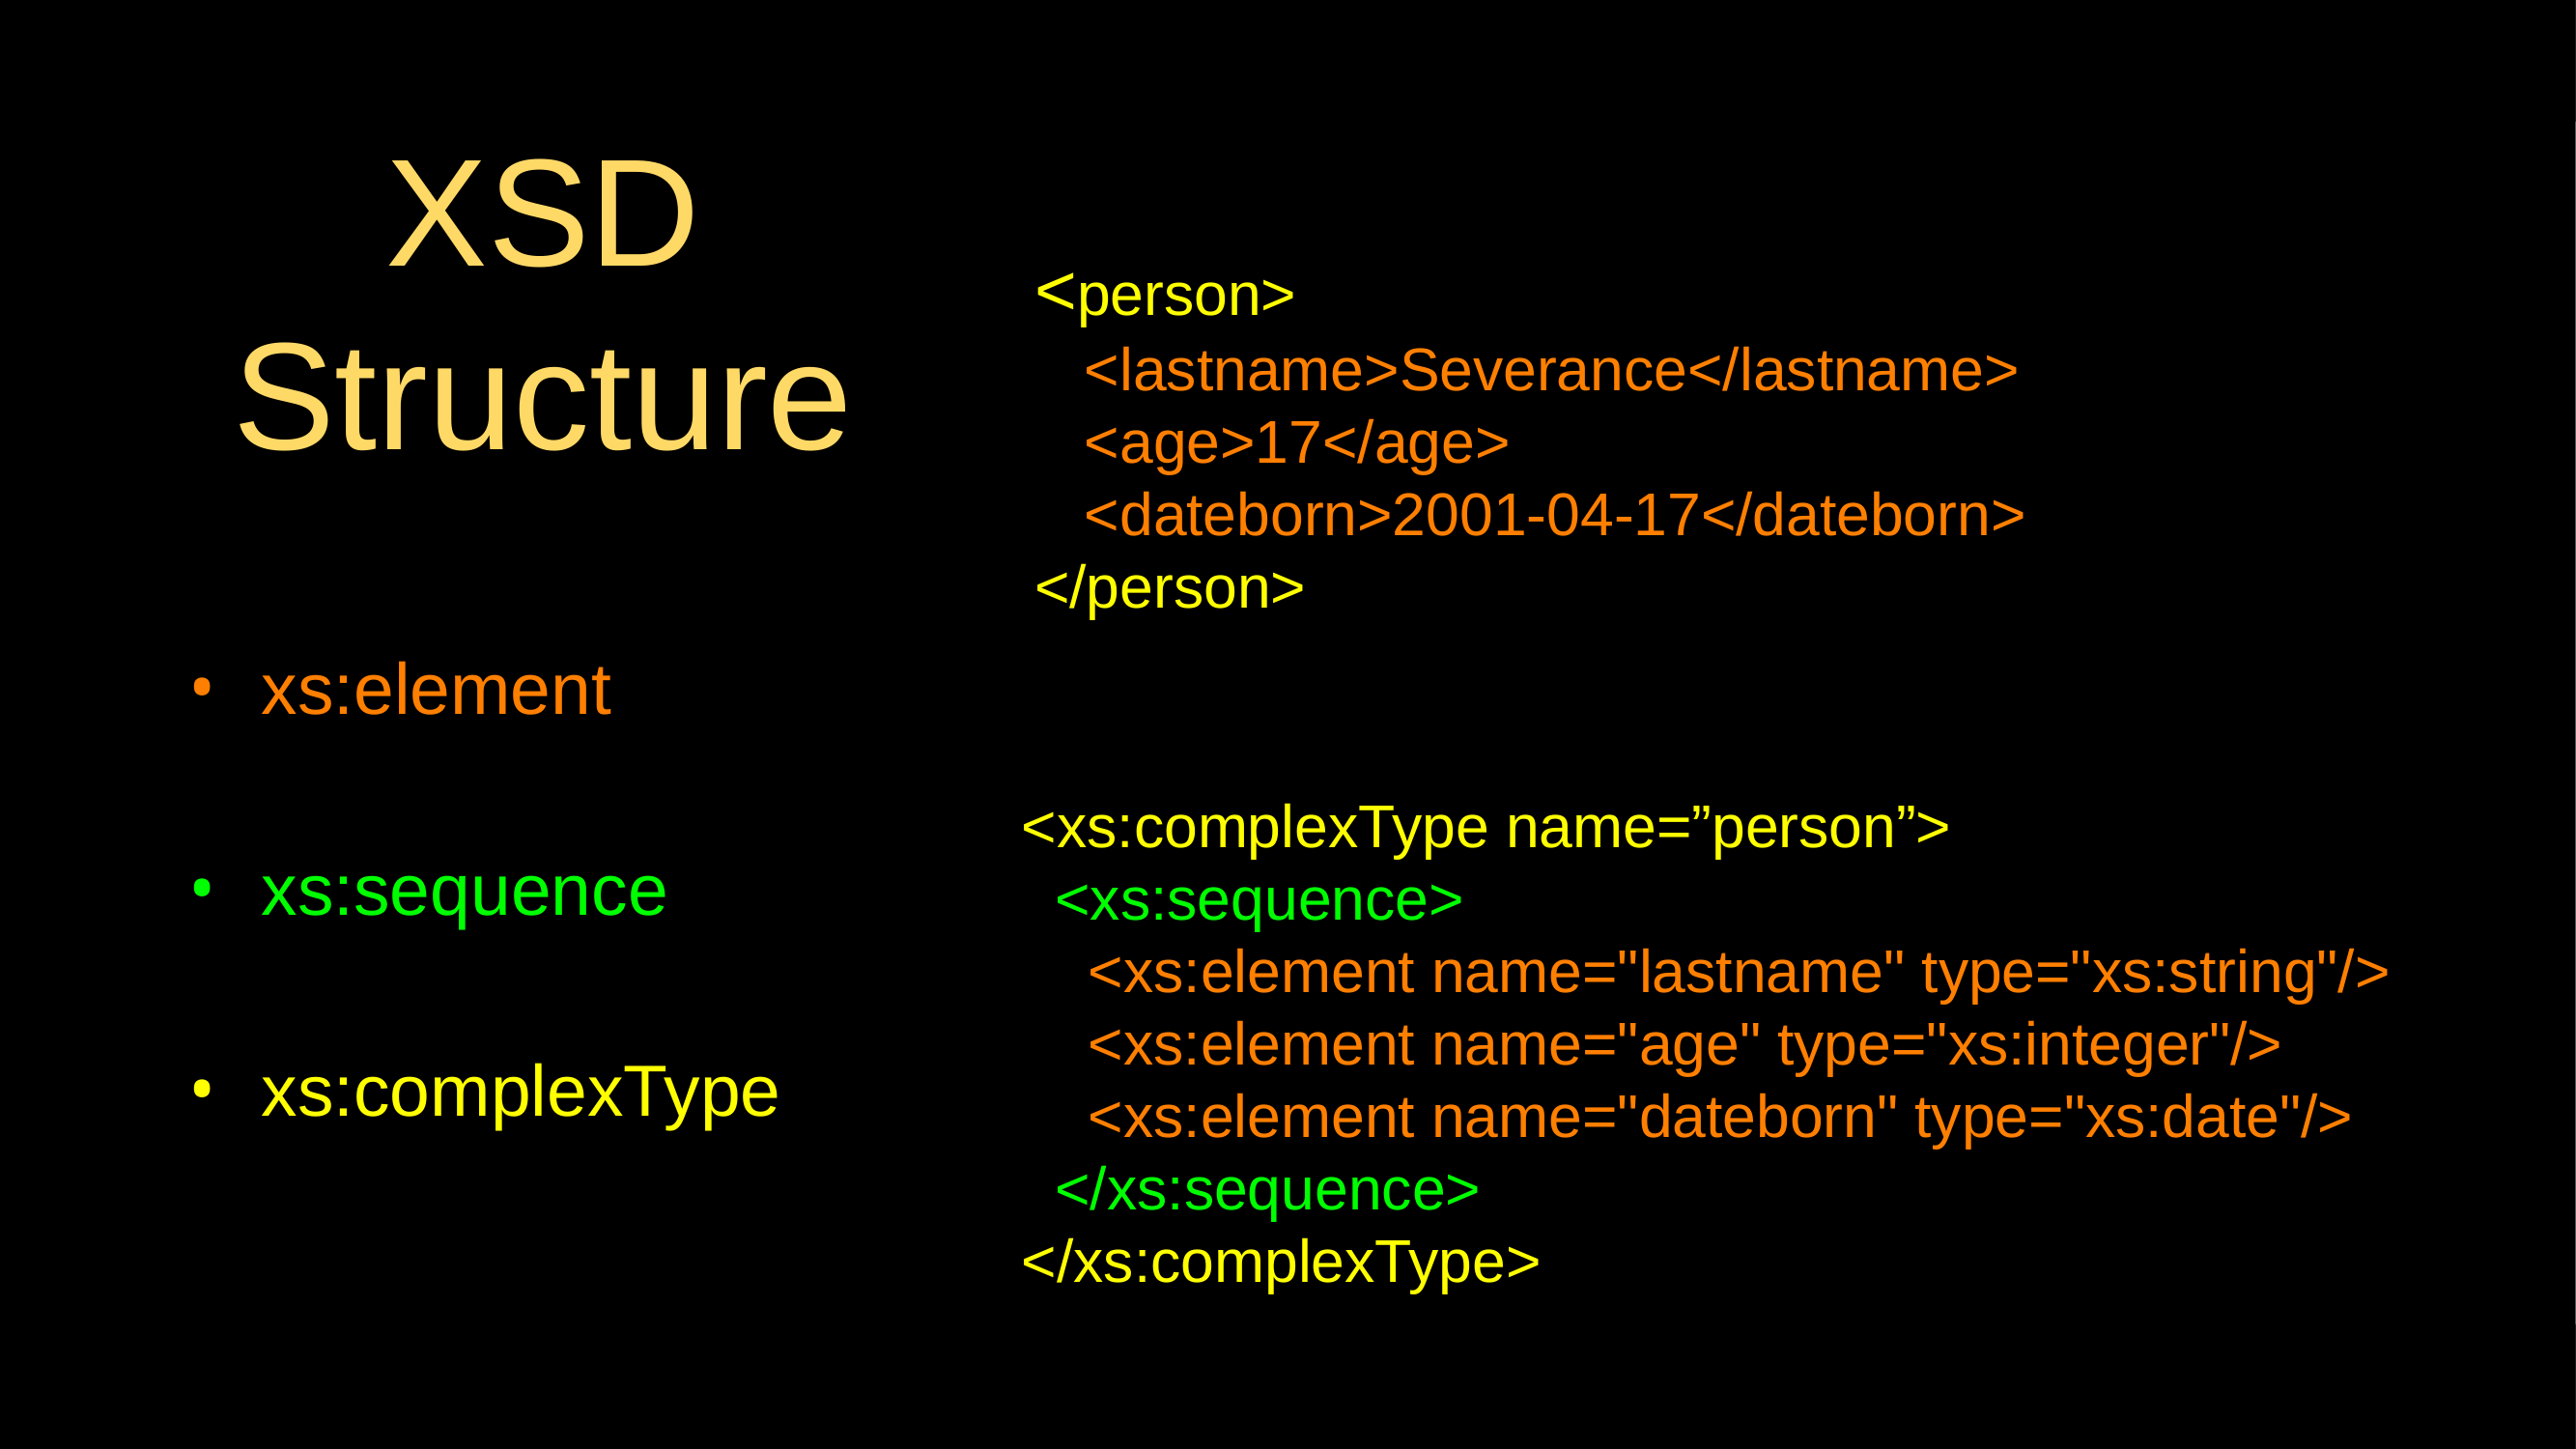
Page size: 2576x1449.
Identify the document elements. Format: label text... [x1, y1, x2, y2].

text_box <person> <lastname>Severance</lastname> <age>17</age> <dateborn>2001-04-17</dateborn> </person> [1034, 216, 2175, 646]
title XSD Structure [183, 121, 903, 412]
list xs:element xs:sequence xs:complexType [183, 412, 2391, 1317]
text_box <xs:complexType name=”person”> <xs:sequence> <xs:element name="lastname" type="xs:string"/> <xs:element name="age" type="xs:integer"/> <xs:element name="dateborn" type="xs:date"/> </xs:sequence> </xs:complexType> [1021, 733, 2445, 1349]
